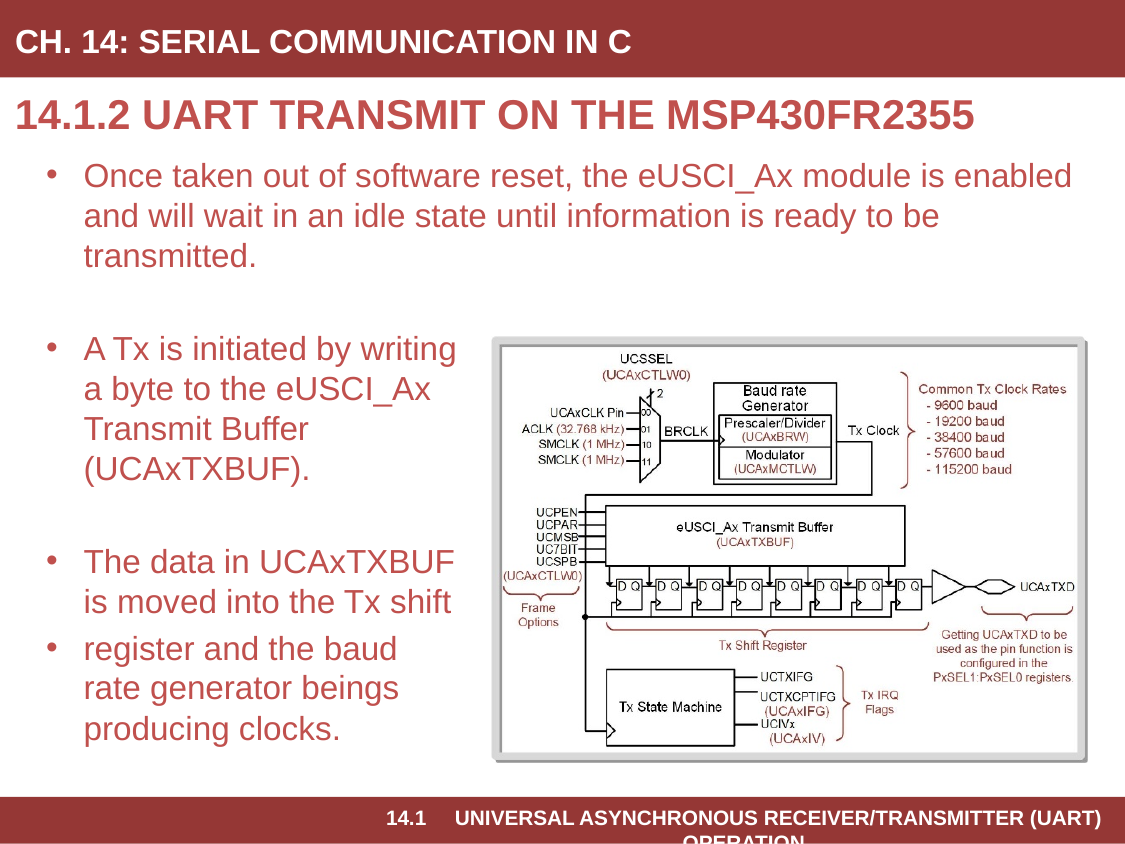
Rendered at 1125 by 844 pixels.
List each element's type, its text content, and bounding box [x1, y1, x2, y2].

text_box Once taken out of software reset, the eUSCI_Ax module is enabled and will wait in an idle state until information is ready to be transmitted. A Tx is initiated by writing a byte to the eUSCI_Ax Transmit Buffer (UCAxTXBUF). The data in UCAxTXBUF is moved into the Tx shift register and the baud rate generator beings producing clocks. [31, 146, 1125, 620]
text_box [0, 795, 1125, 844]
picture [490, 336, 1088, 764]
text_box 14.1.2 UART Transmit on the MSP430FR2355 [0, 80, 1088, 146]
title Ch. 14: Serial Communication in C [0, 1, 1125, 78]
subtitle 14.1 Universal Asynchronous Receiver/Transmitter (UART) Operation [362, 796, 1125, 844]
